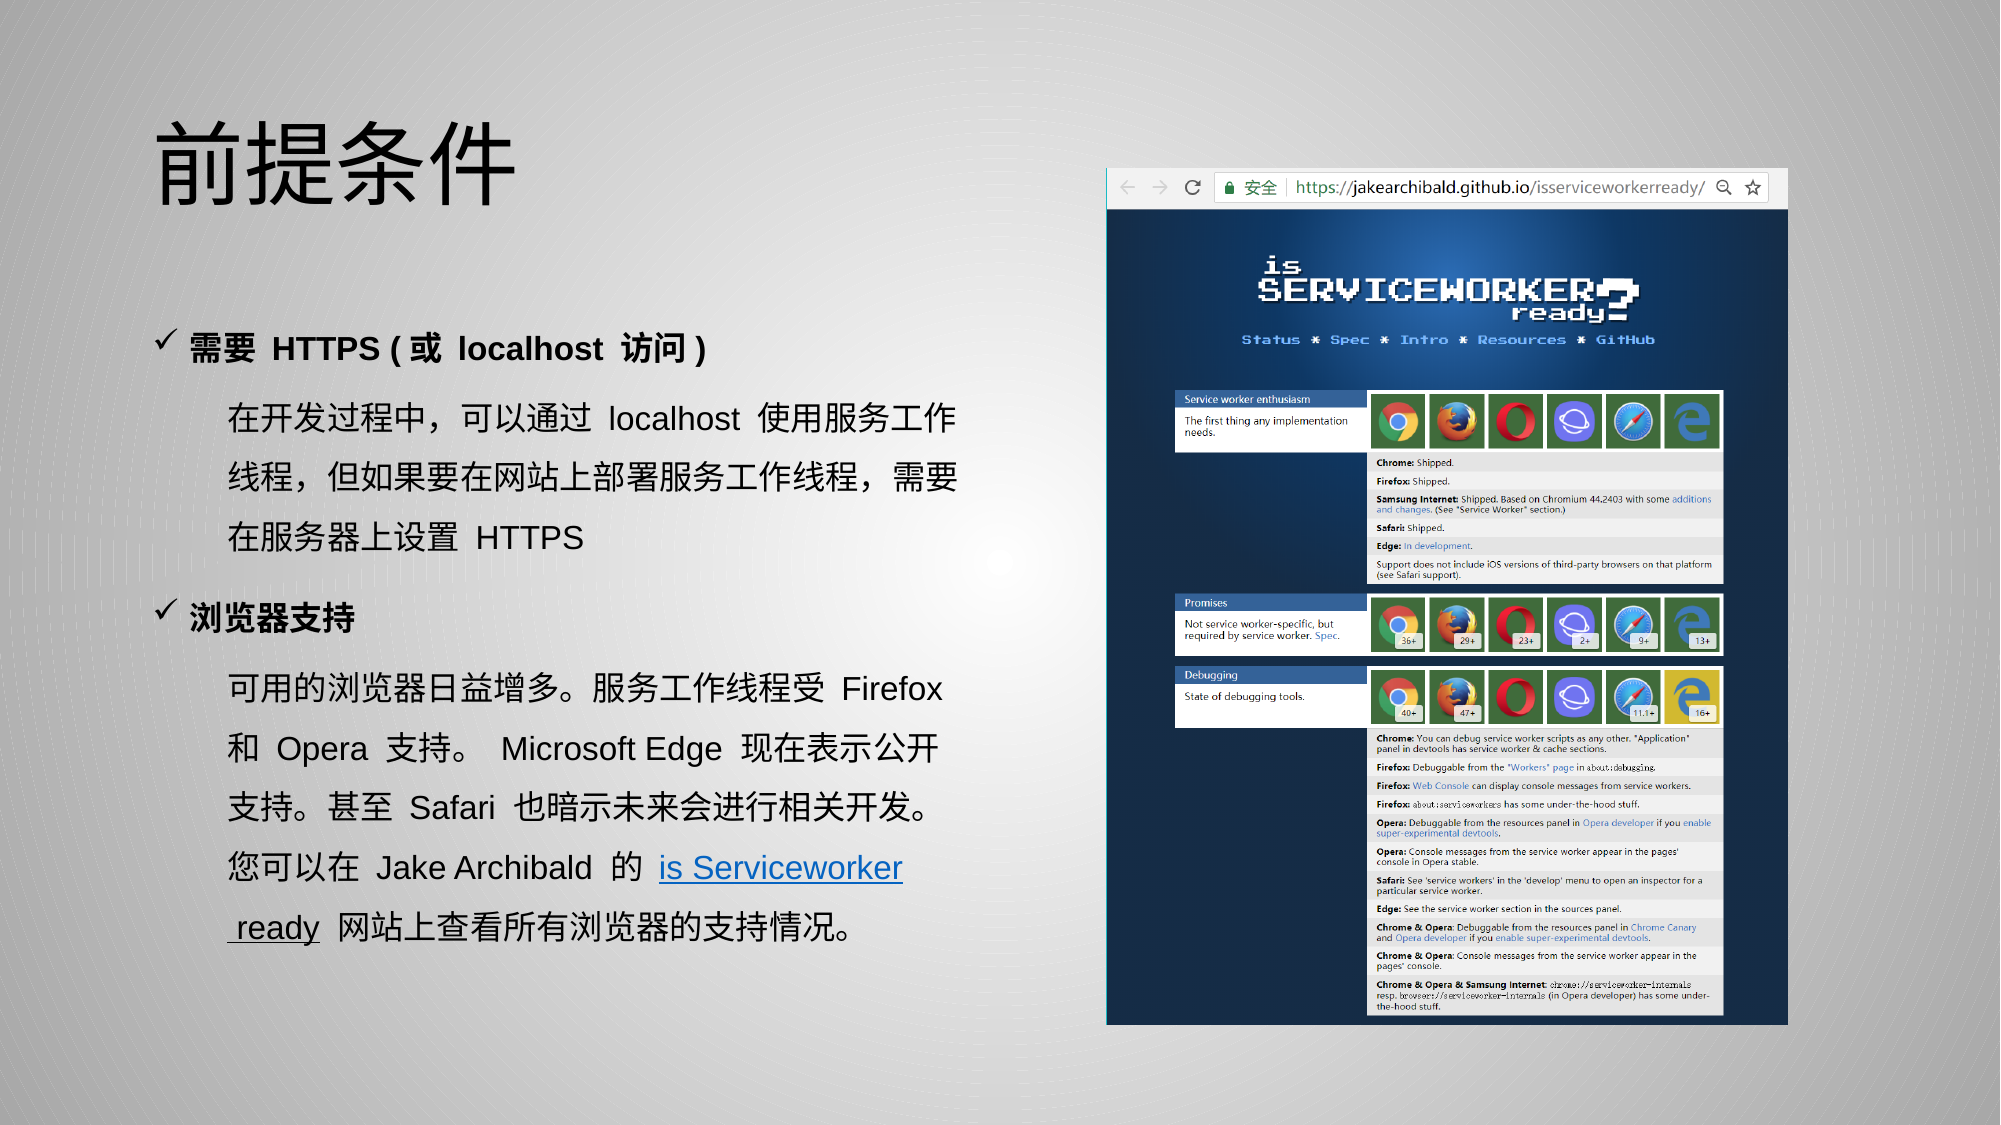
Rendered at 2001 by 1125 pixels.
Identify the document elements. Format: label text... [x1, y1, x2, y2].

title 前提条件 [137, 59, 1863, 278]
picture [1106, 168, 1788, 1026]
list 需要 HTTPS (或 localhost 访问) 在开发过程中，可以通过 localhost 使用服务工作线程，但如果要在网站上部署服务工作线程，需要在服务器上设置 HTTPS 浏览器支持 可用的浏览器日益增多。服务工作线程受 Firefox 和 Opera 支持。 Microsoft Edge 现在表示公开支持。甚至 Safari 也暗示未来会进行相关开发。 您可以在 Jake Archibald 的 is Serviceworker ready 网站上查看所有浏览器的支持情况。 [137, 299, 987, 1014]
